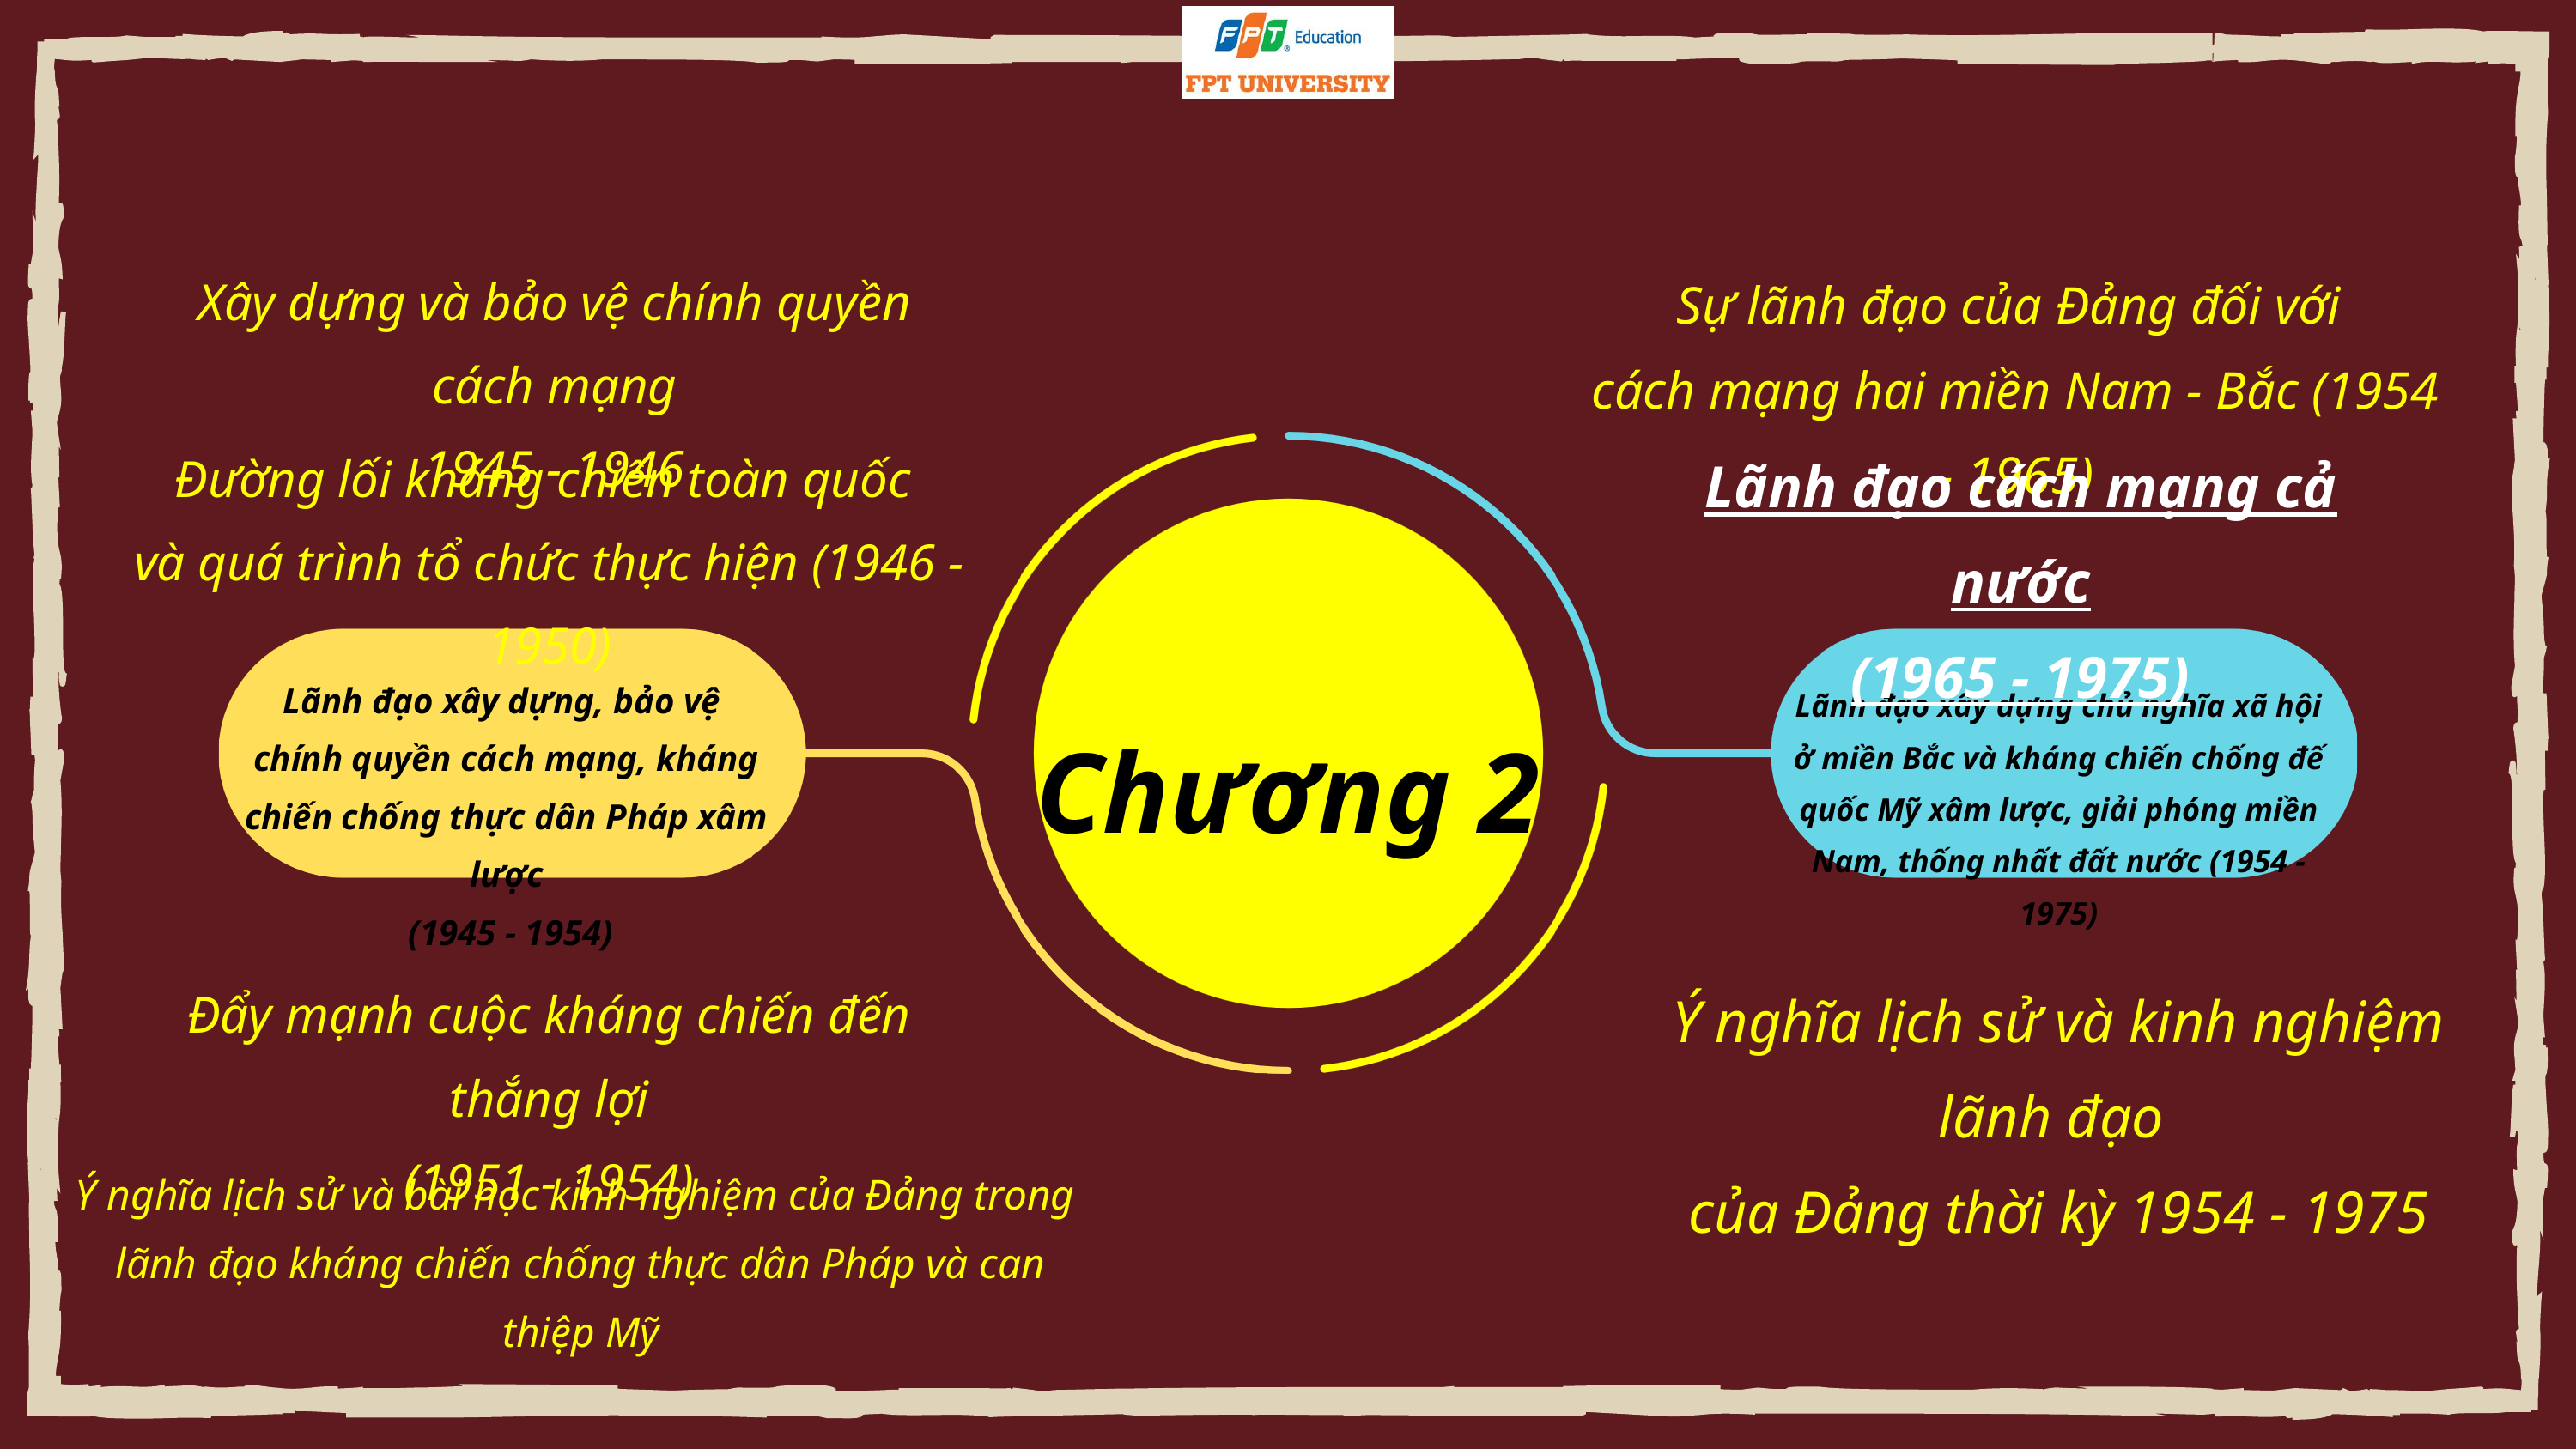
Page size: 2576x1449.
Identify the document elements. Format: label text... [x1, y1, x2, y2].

text_box Lãnh đạo cách mạng cả nước (1965 - 1975) [1659, 424, 2383, 710]
text_box Đẩy mạnh cuộc kháng chiến đến thắng lợi (1951 - 1954) [154, 959, 945, 1149]
text_box Xây dựng và bảo vệ chính quyền cách mạng 1945 - 1946 [143, 247, 967, 424]
text_box Lãnh đạo xây dựng chủ nghĩa xã hội ở miền Bắc và kháng chiến chống đế quốc Mỹ xâm lược, giải phóng miền Nam, thống nhất đất nước (1954 - 1975) [1785, 710, 2333, 931]
text_box Ý nghĩa lịch sử và kinh nghiệm lãnh đạo của Đảng thời kỳ 1954 - 1975 [1623, 959, 2494, 1245]
text_box Chương 2 [795, 670, 1785, 856]
text_box Đường lối kháng chiến toàn quốc và quá trình tổ chức thực hiện (1946 - 1950) [132, 424, 967, 674]
text_box [967, 432, 1659, 670]
text_box Ý nghĩa lịch sử và bài học kinh nghiệm của Đảng trong lãnh đạo kháng chiến chống thực dân Pháp và can thiệp Mỹ [72, 1149, 1091, 1356]
text_box Lãnh đạo xây dựng, bảo vệ chính quyền cách mạng, kháng chiến chống thực dân Pháp xâm lược (1945 - 1954) [218, 674, 795, 953]
text_box [1182, 6, 1394, 99]
text_box [218, 710, 2358, 1074]
text_box [26, 28, 2550, 1420]
text_box Sự lãnh đạo của Đảng đối với cách mạng hai miền Nam - Bắc (1954 - 1965) [1580, 248, 2451, 505]
